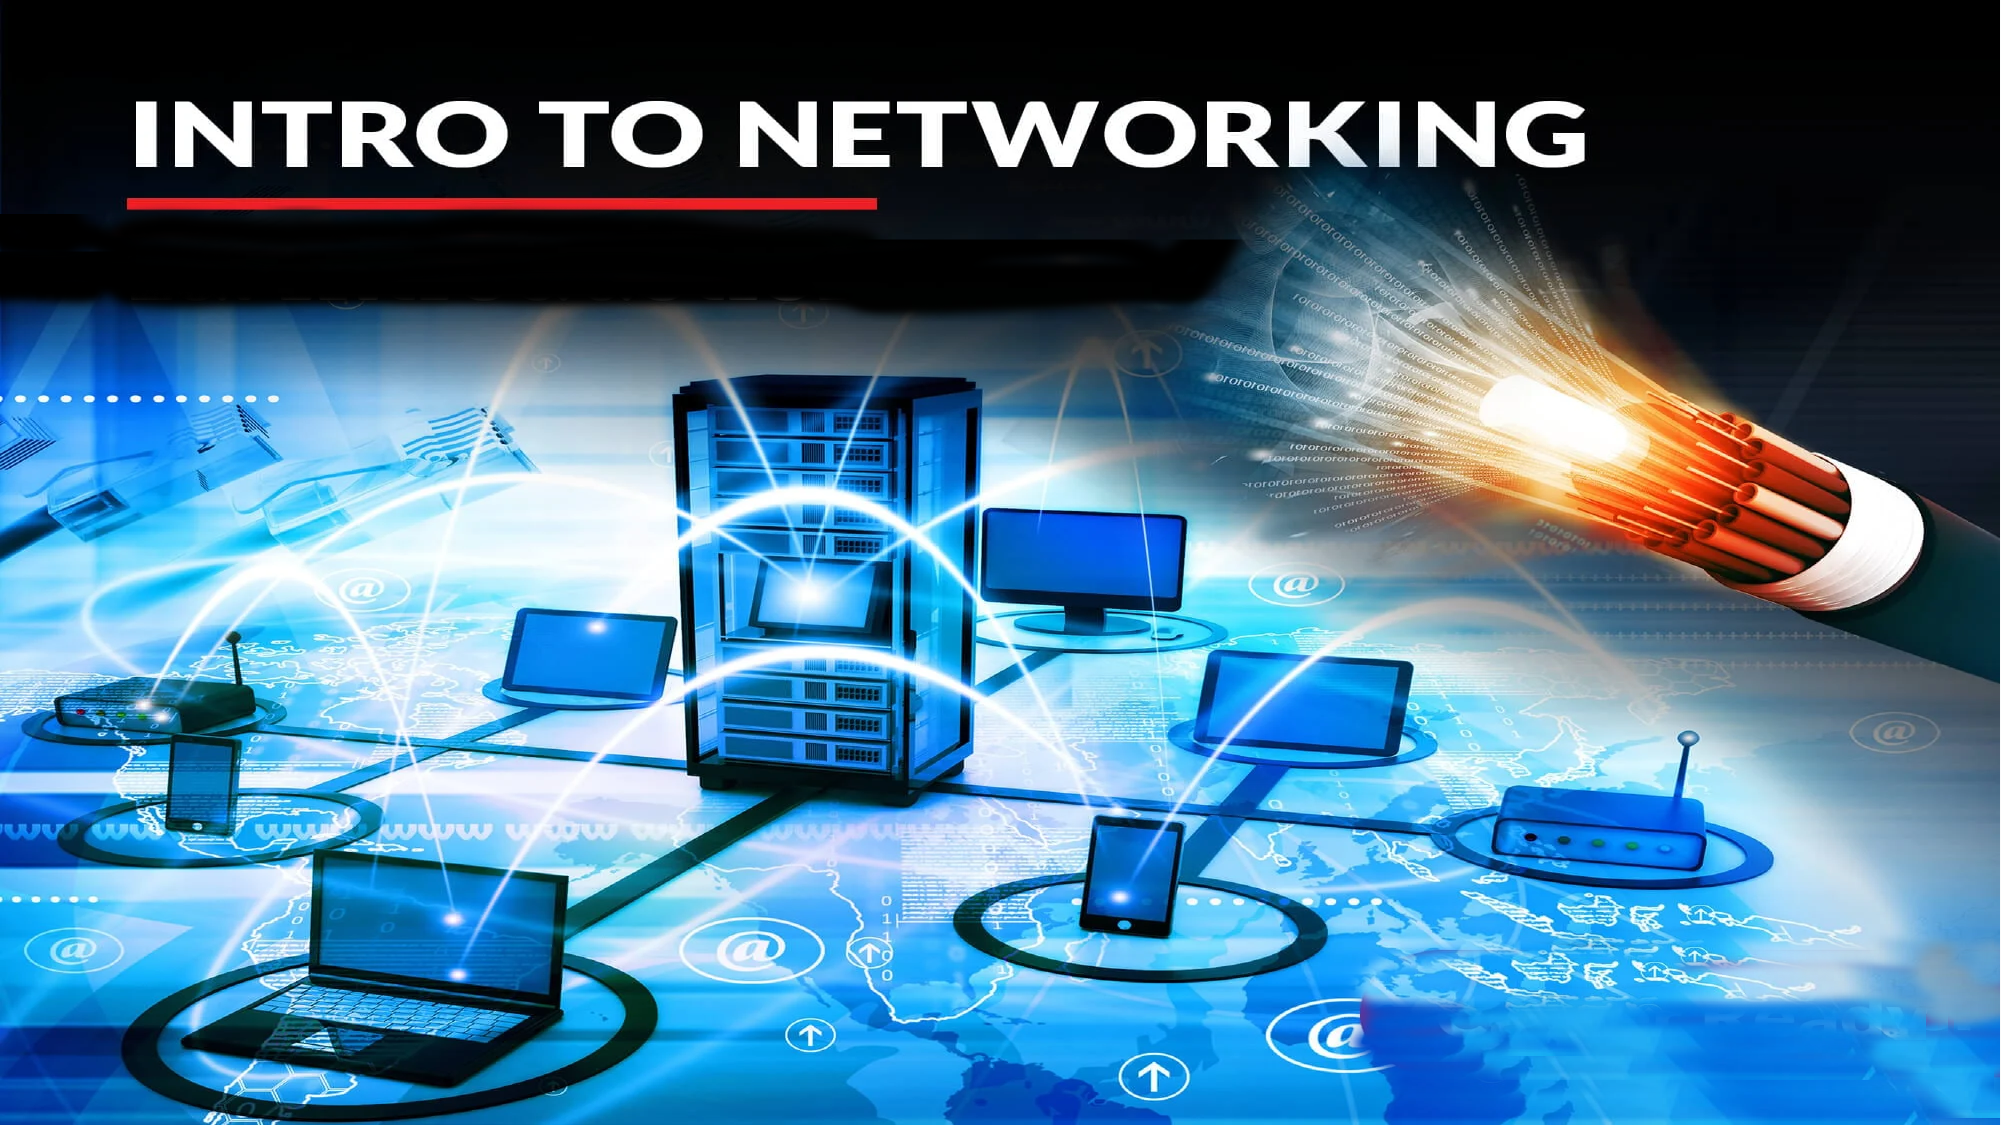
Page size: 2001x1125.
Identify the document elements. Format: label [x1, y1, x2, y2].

text_box [0, 0, 2000, 1125]
